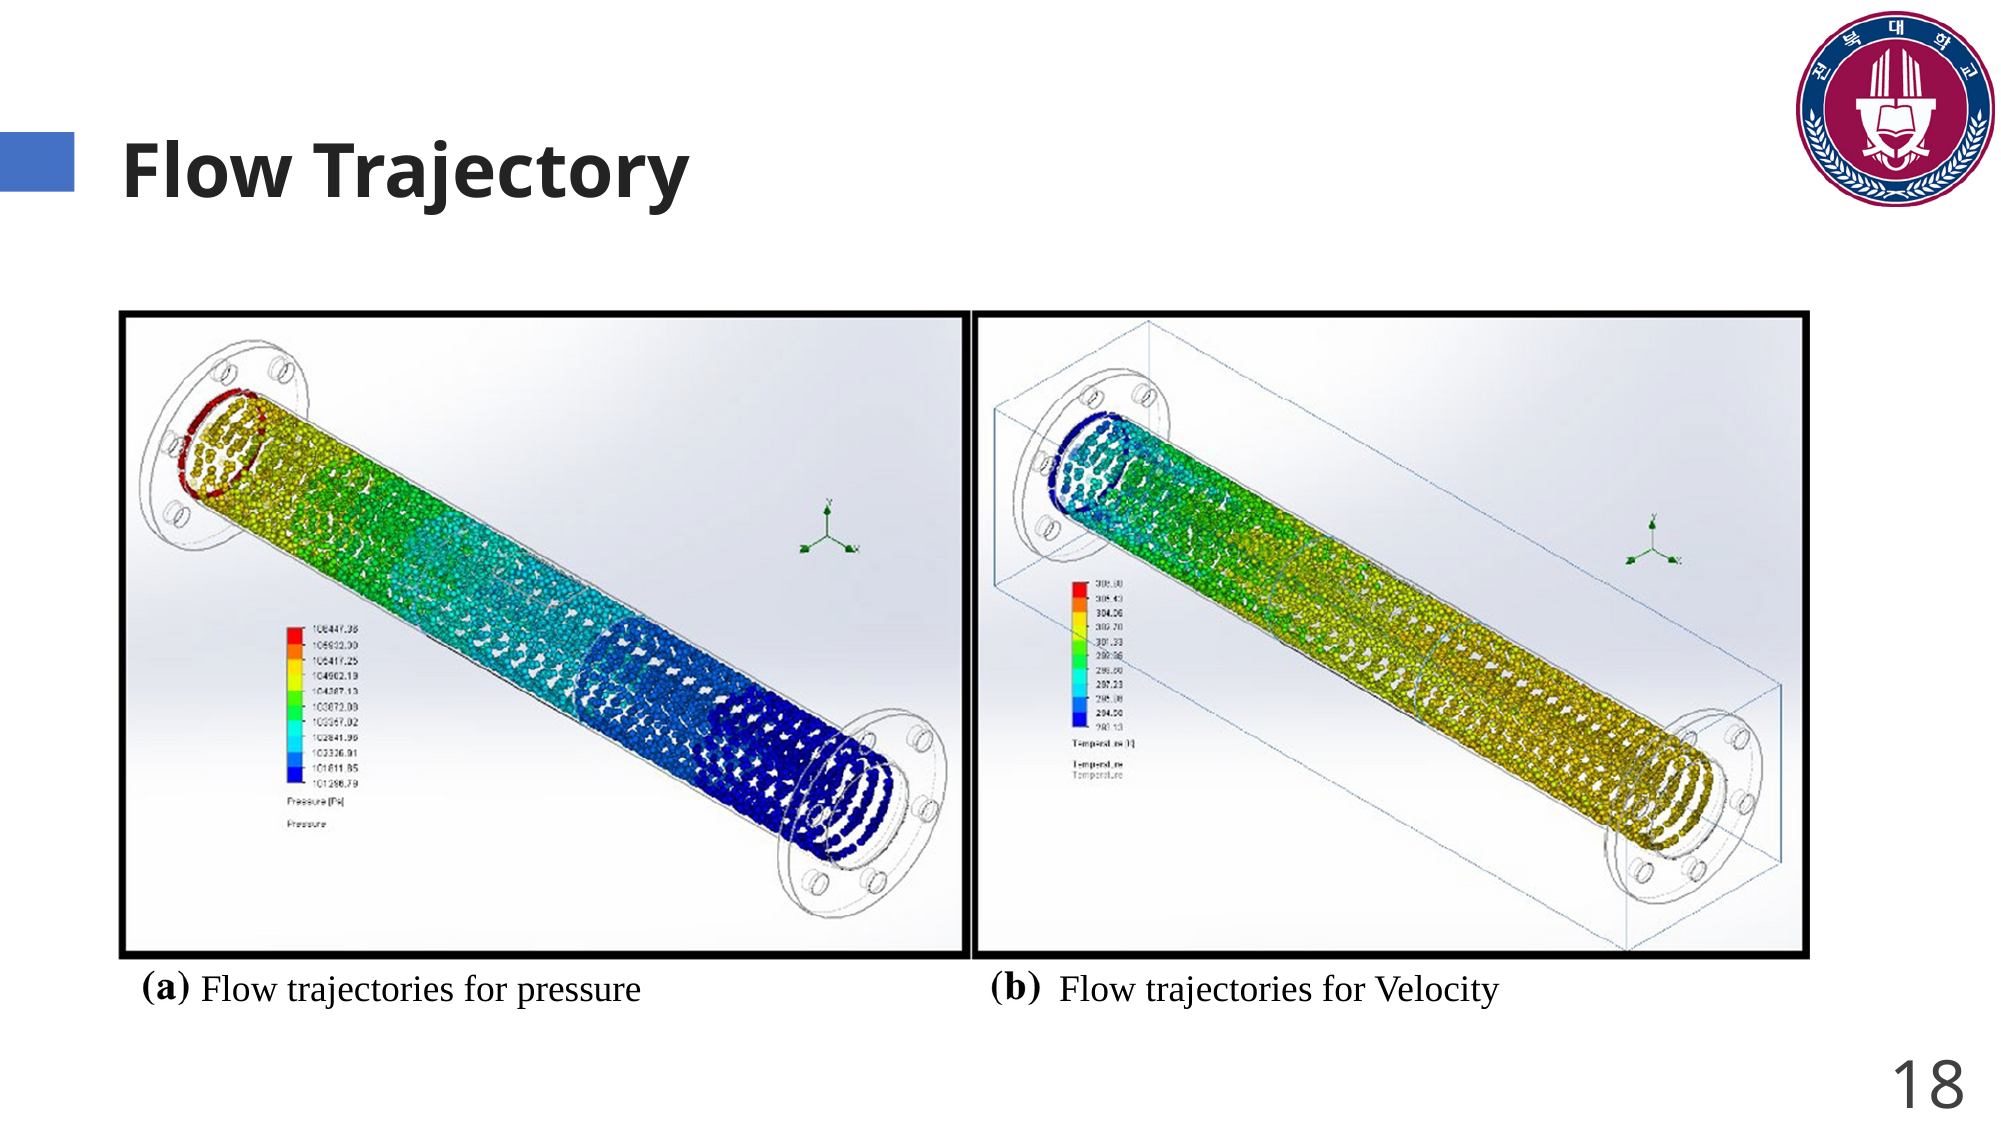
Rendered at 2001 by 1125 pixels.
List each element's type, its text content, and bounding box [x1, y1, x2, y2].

picture [118, 310, 1810, 1005]
text_box 18 [1887, 1040, 1972, 1123]
picture [1796, 11, 1995, 207]
title Flow Trajectory [118, 120, 1500, 310]
